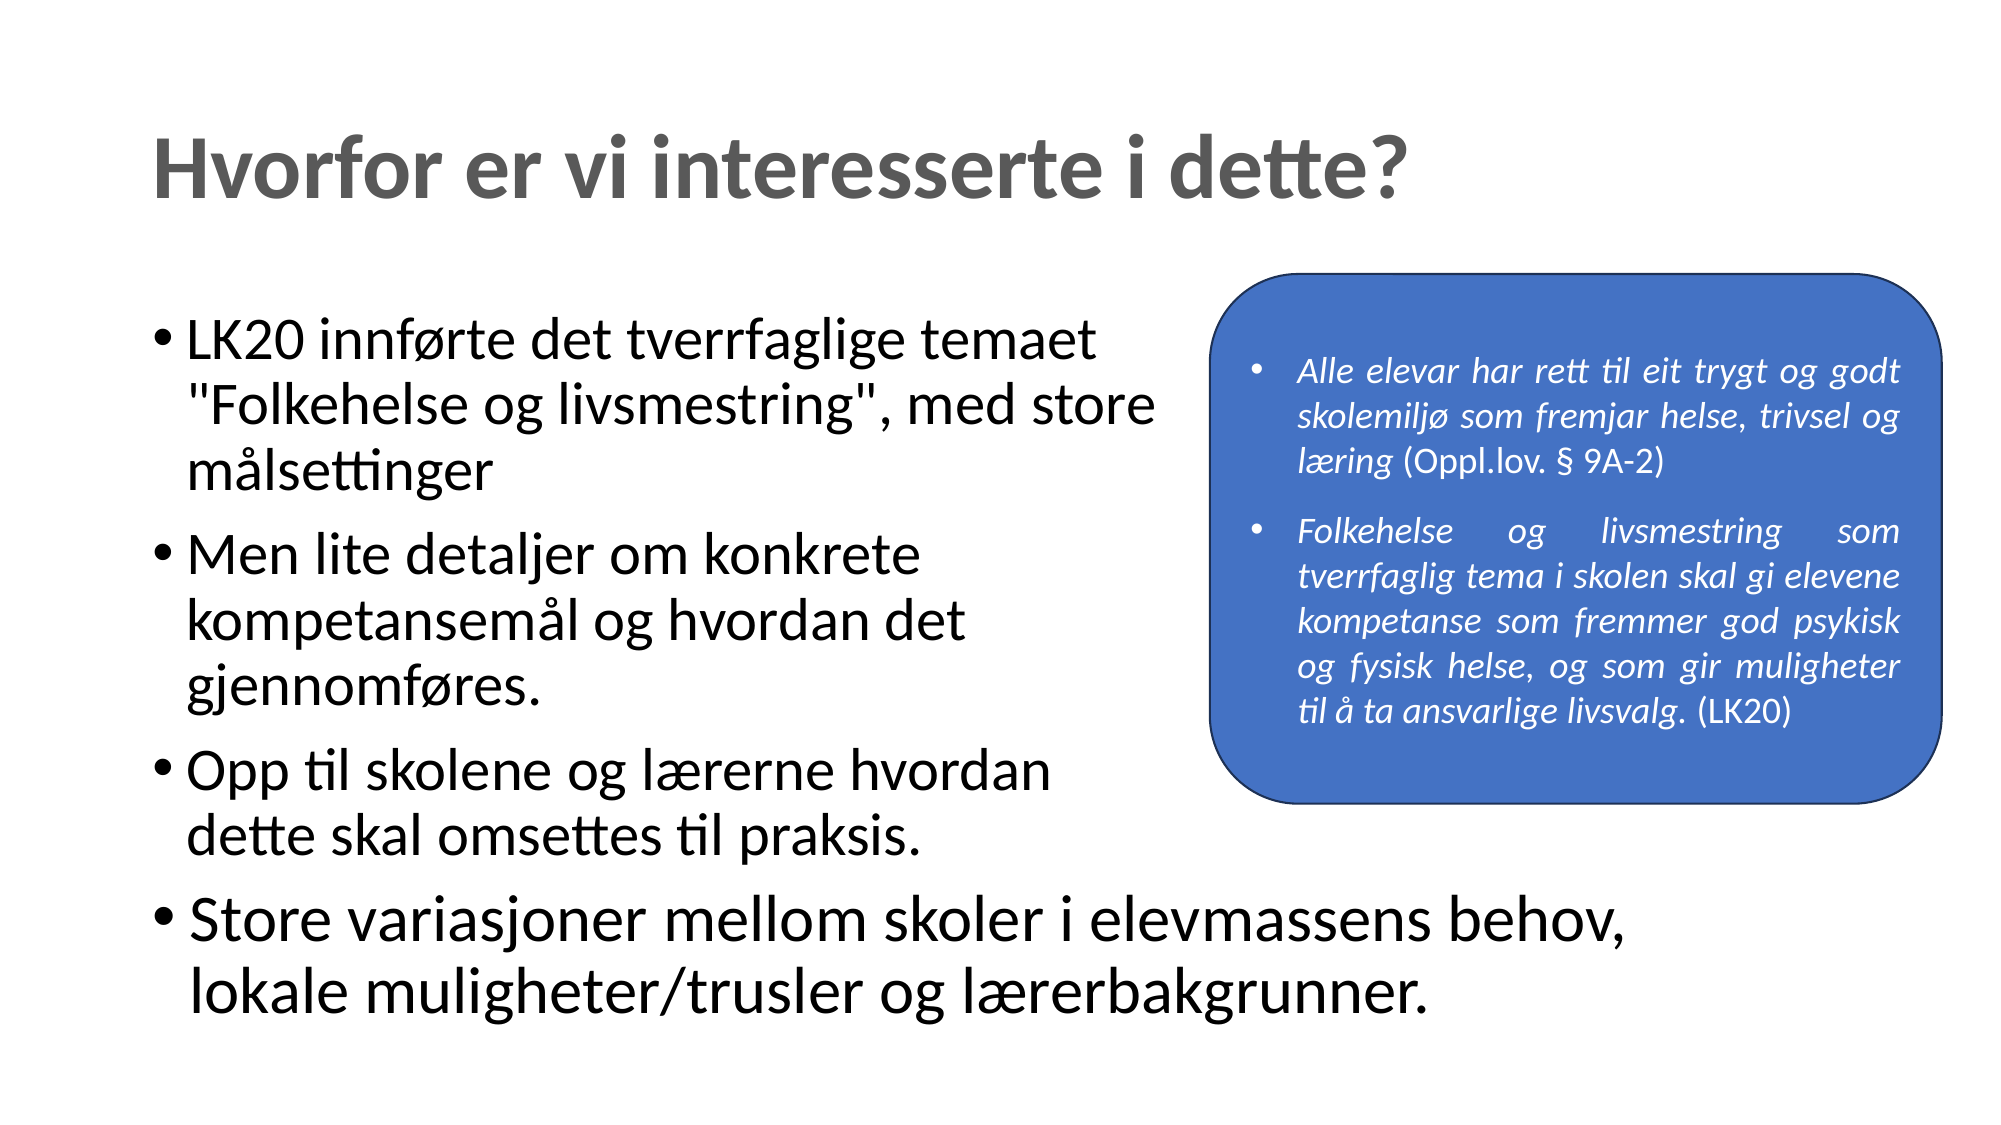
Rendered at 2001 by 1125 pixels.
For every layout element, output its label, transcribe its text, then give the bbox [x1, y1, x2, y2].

text_box Alle elevar har rett til eit trygt og godt skolemiljø som fremjar helse, trivsel og læring (Oppl.lov. § 9A-2) Folkehelse og livsmestring som tverrfaglig tema i skolen skal gi elevene kompetanse som fremmer god psykisk og fysisk helse, og som gir muligheter til å ta ansvarlige livsvalg. (LK20) [1208, 272, 1943, 805]
title Hvorfor er vi interesserte i dette? [137, 59, 1799, 278]
text_box Store variasjoner mellom skoler i elevmassens behov, lokale muligheter/trusler og lærerbakgrunner. [137, 876, 1792, 1035]
list LK20 innførte det tverrfaglige temaet "Folkehelse og livsmestring", med store målsettinger Men lite detaljer om konkrete kompetansemål og hvordan det gjennomføres. Opp til skolene og lærerne hvordan dette skal omsettes til praksis. [137, 299, 1210, 876]
